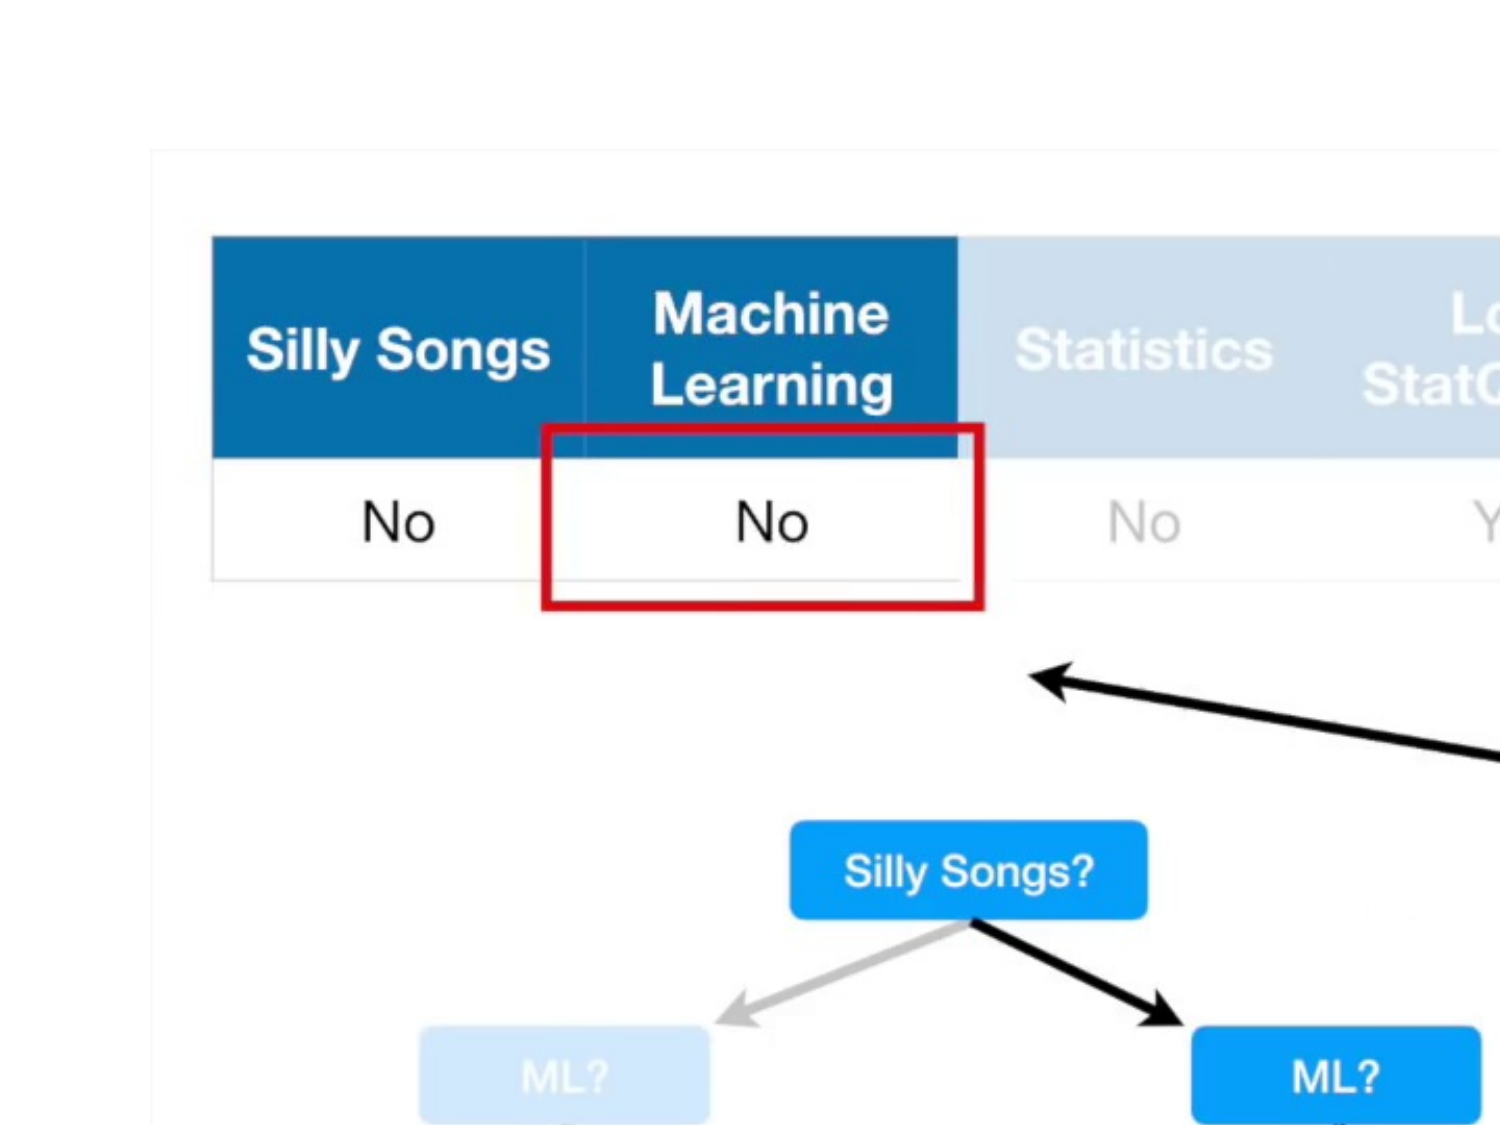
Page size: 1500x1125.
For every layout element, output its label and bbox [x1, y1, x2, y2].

picture [149, 149, 1500, 1125]
